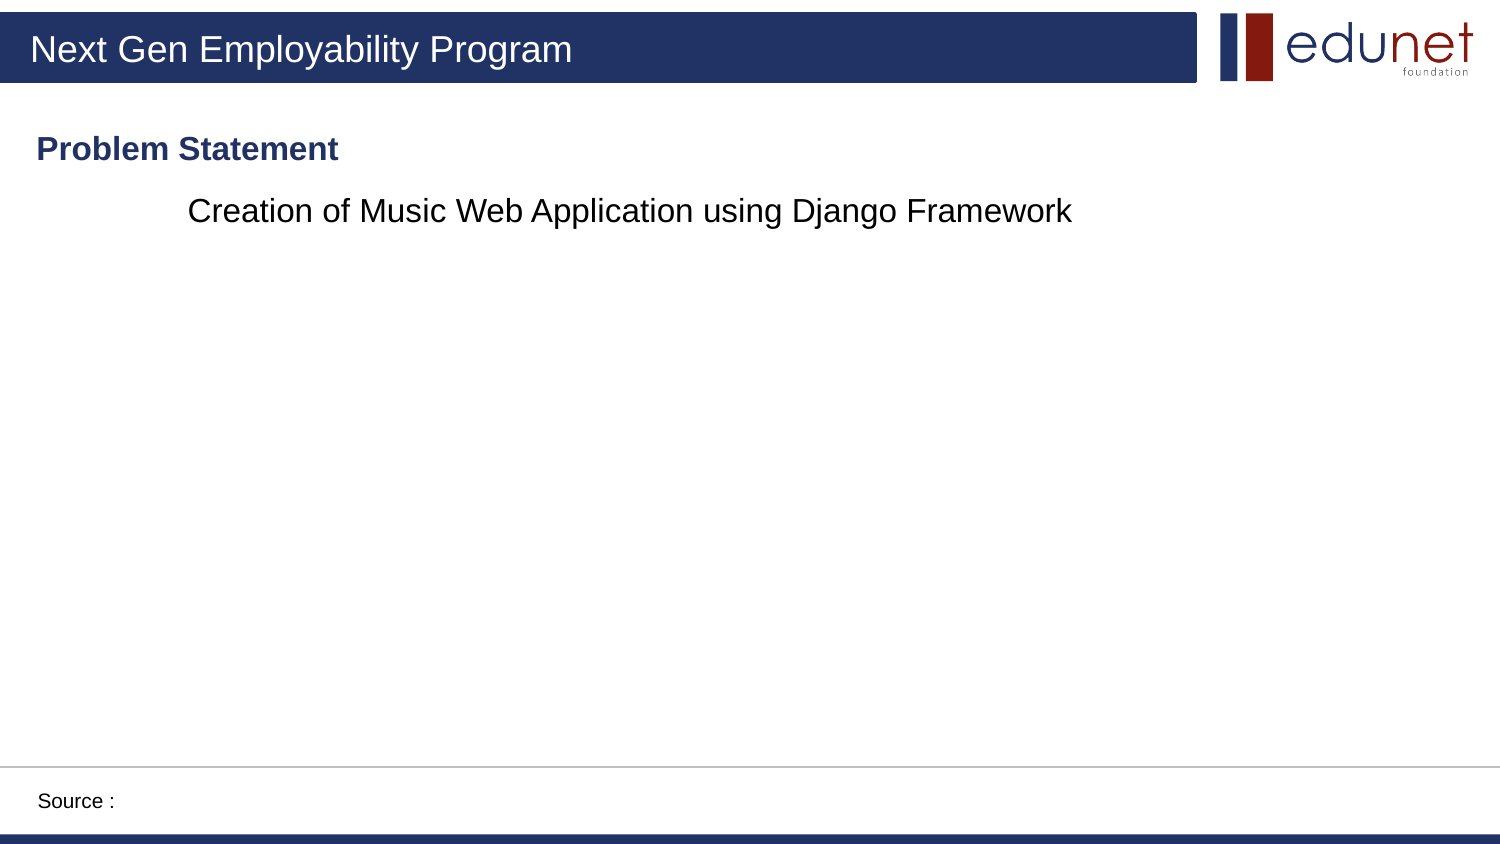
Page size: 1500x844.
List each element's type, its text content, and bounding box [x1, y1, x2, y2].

title Problem Statement [21, 111, 504, 165]
text_box Creation of Music Web Application using Django Framework [22, 161, 1453, 237]
text_box Source : [22, 776, 139, 826]
picture [1279, 14, 1482, 83]
